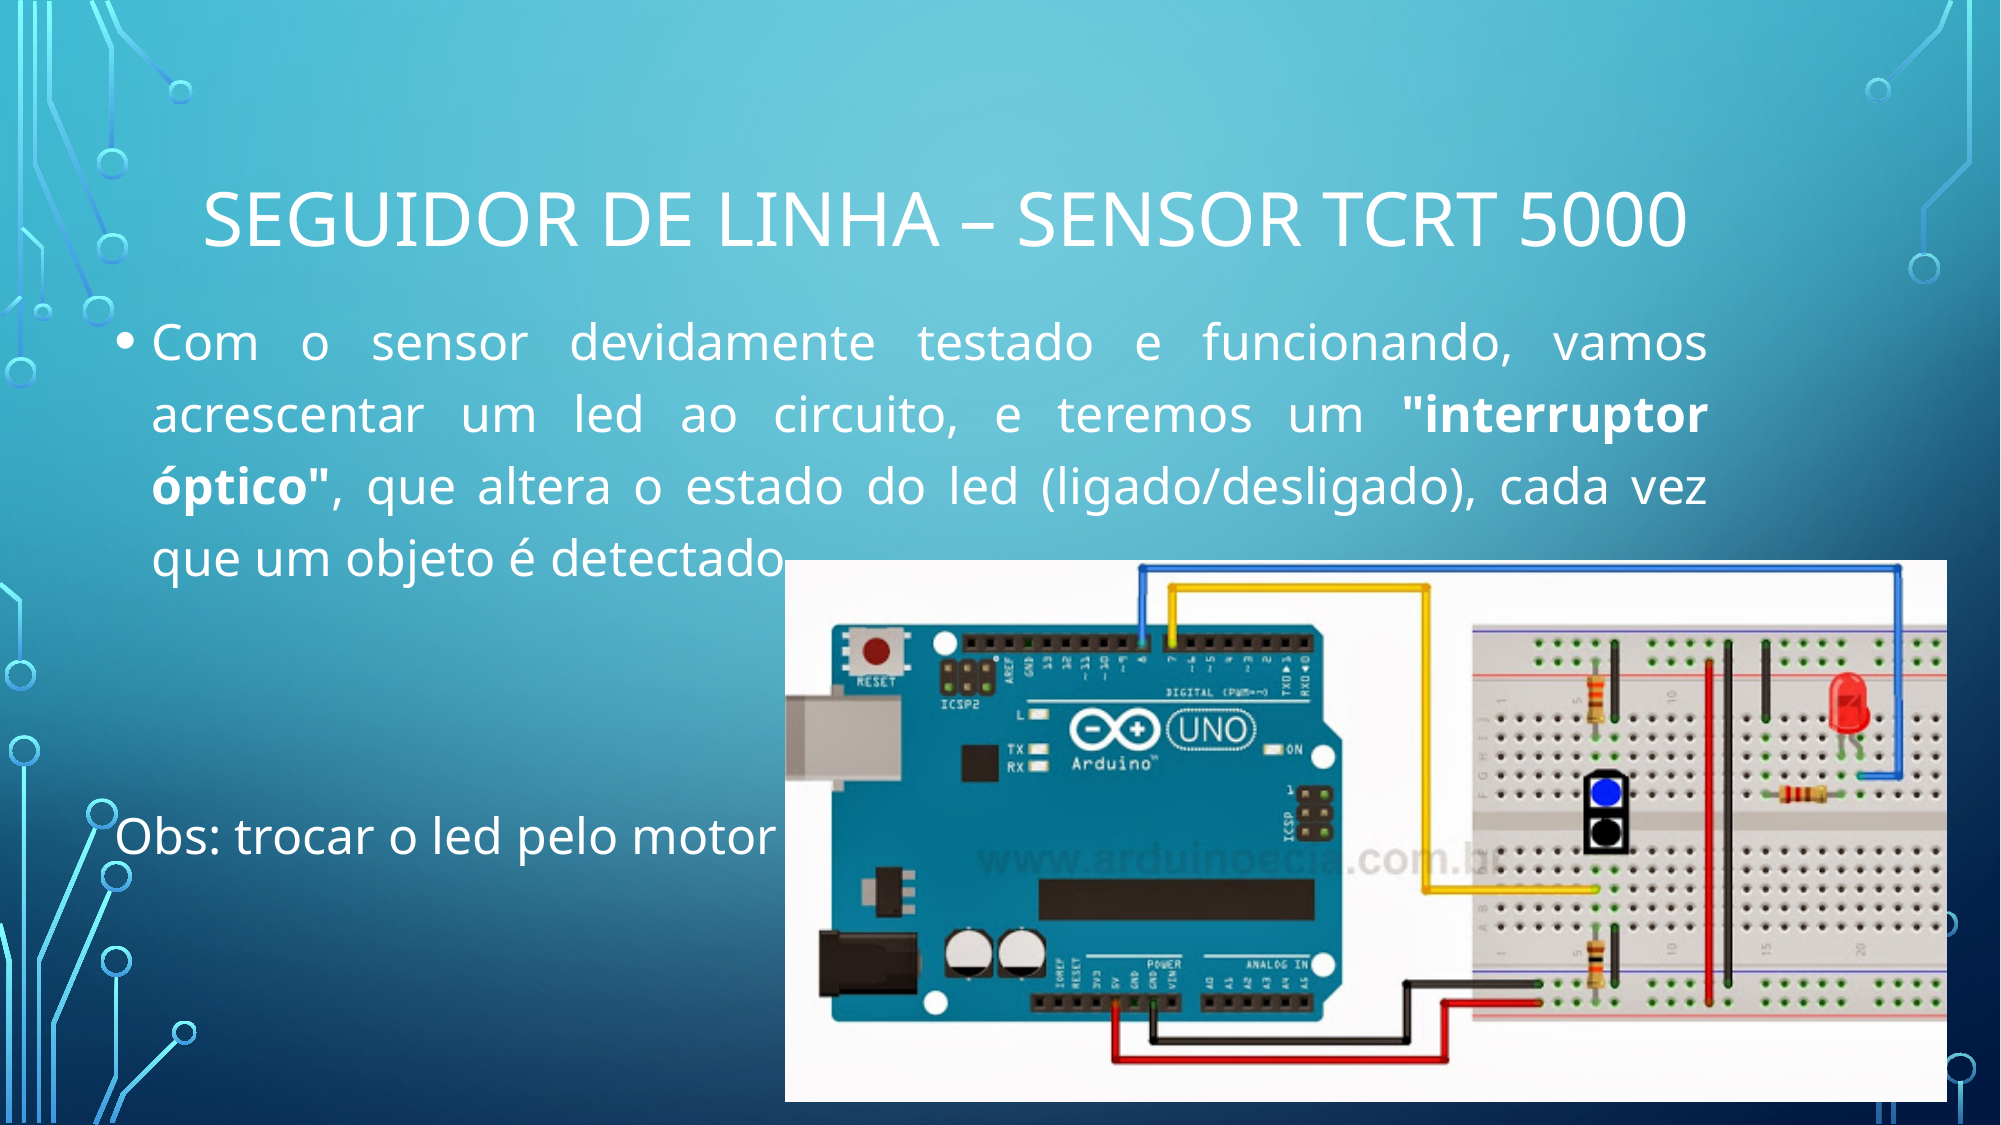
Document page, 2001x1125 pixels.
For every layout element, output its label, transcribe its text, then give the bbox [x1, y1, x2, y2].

picture [784, 560, 1947, 1102]
title Seguidor de linha – SENSOR TCRT 5000 [187, 101, 1813, 344]
list Com o sensor devidamente testado e funcionando, vamos acrescentar um led ao circuito, e teremos um "interruptor óptico", que altera o estado do led (ligado/desligado), cada vez que um objeto é detectado. Obs: trocar o led pelo motor [99, 290, 1725, 1008]
